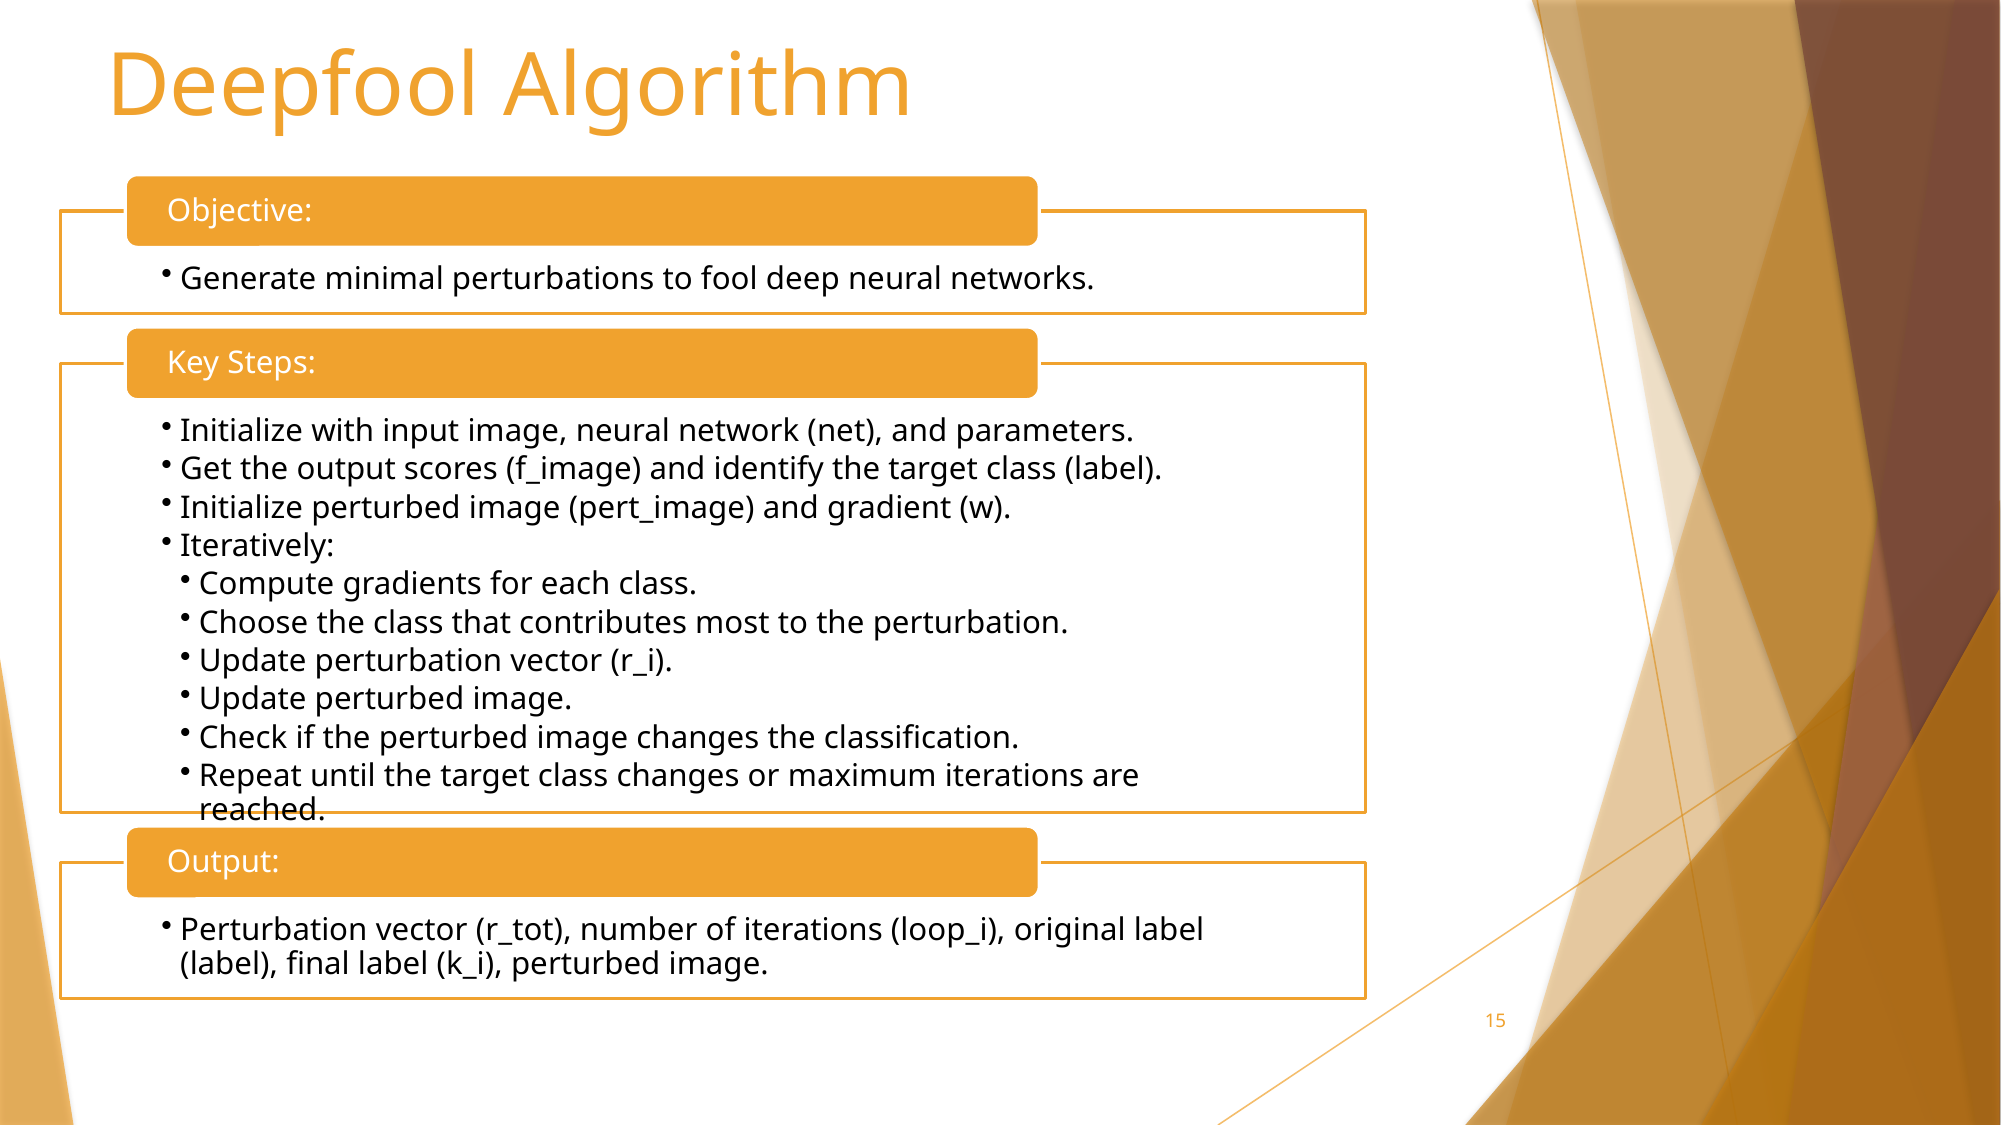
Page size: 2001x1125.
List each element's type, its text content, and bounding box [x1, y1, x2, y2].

title Deepfool Algorithm [0, 20, 955, 236]
text_box [1371, 894, 1672, 955]
slide_number 15 [1409, 991, 1522, 1051]
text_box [59, 169, 1367, 1004]
